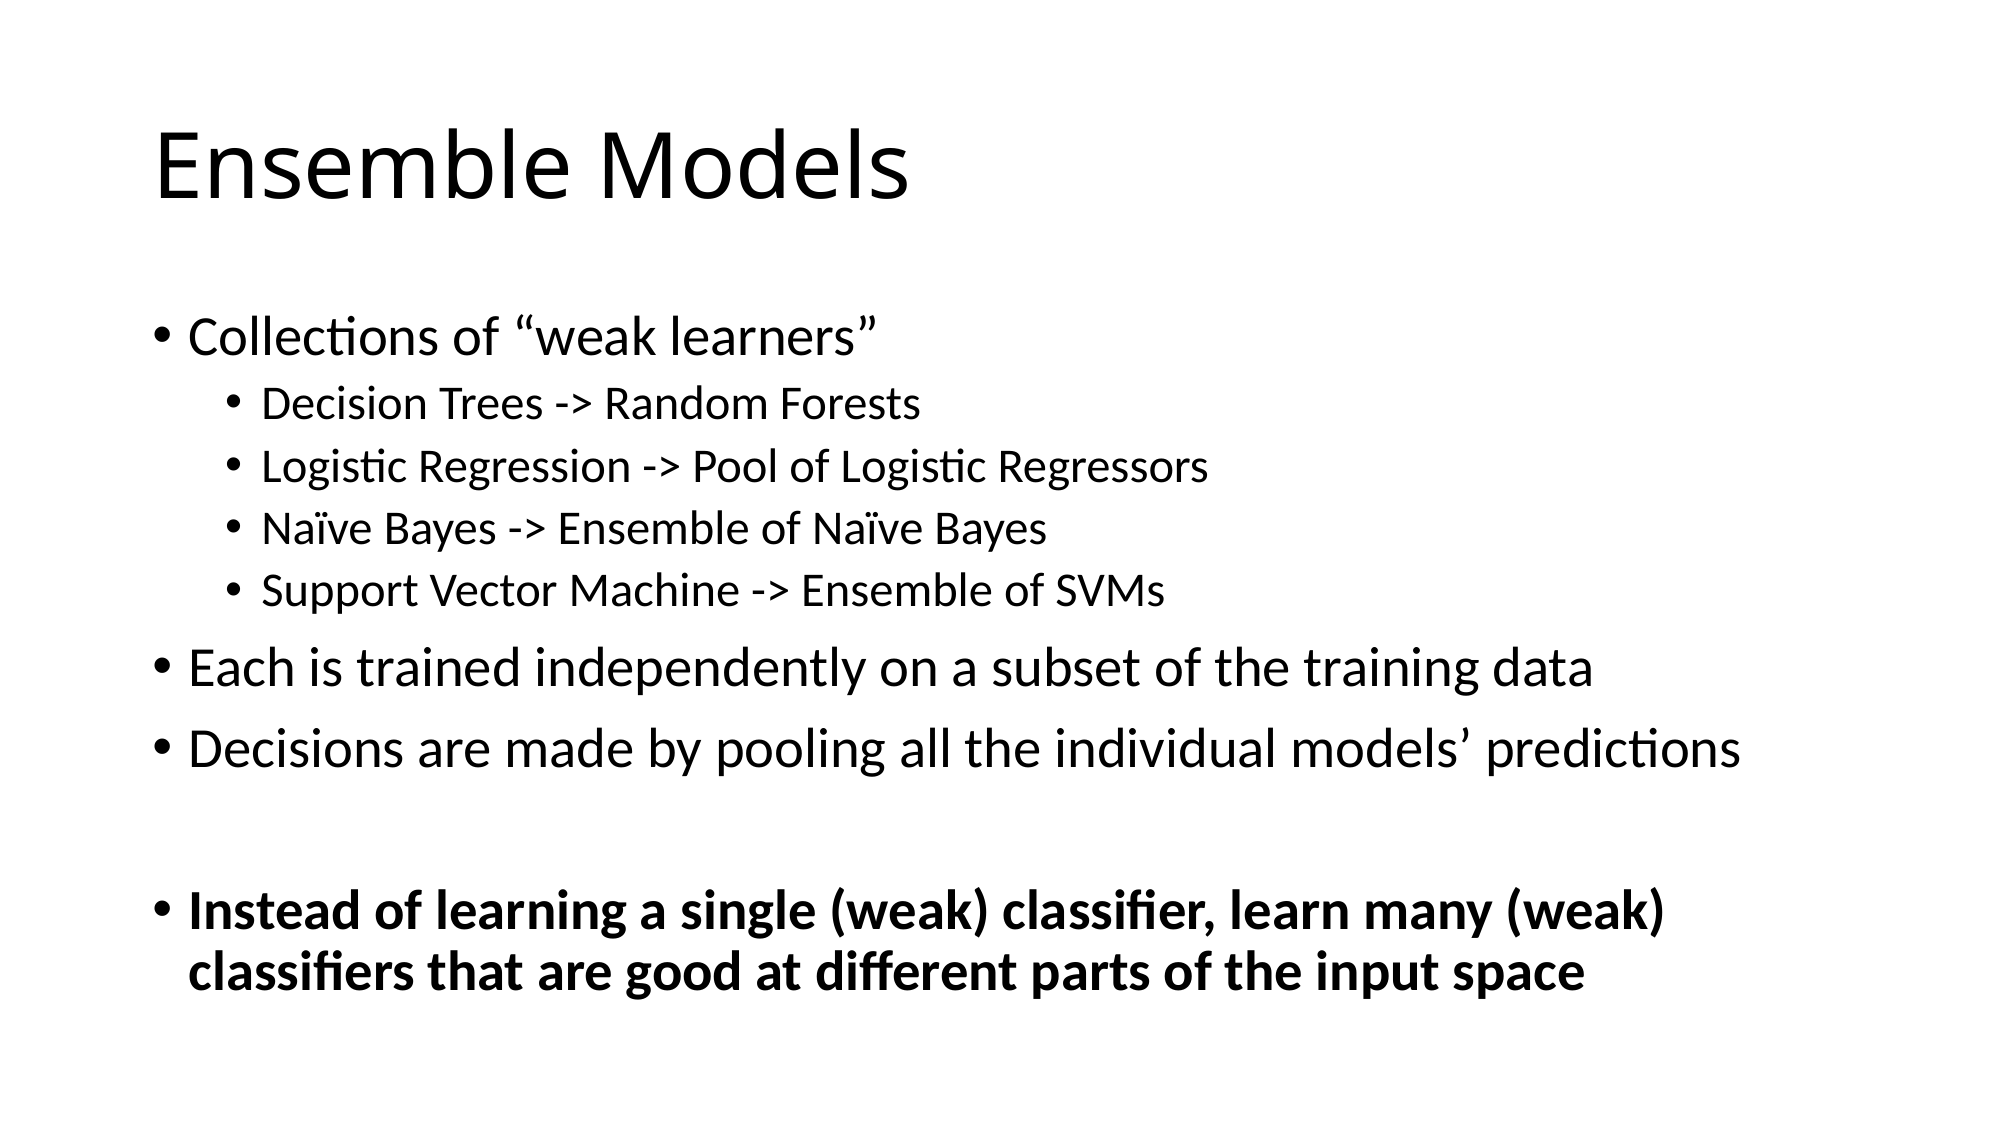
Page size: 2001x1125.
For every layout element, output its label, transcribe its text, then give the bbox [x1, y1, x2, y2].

title Ensemble Models [137, 59, 1863, 278]
list Collections of “weak learners” Decision Trees -> Random Forests Logistic Regression -> Pool of Logistic Regressors Naïve Bayes -> Ensemble of Naïve Bayes Support Vector Machine -> Ensemble of SVMs Each is trained independently on a subset of the training data Decisions are made by pooling all the individual models’ predictions Instead of learning a single (weak) classifier, learn many (weak) classifiers that are good at different parts of the input space [137, 299, 1863, 1014]
